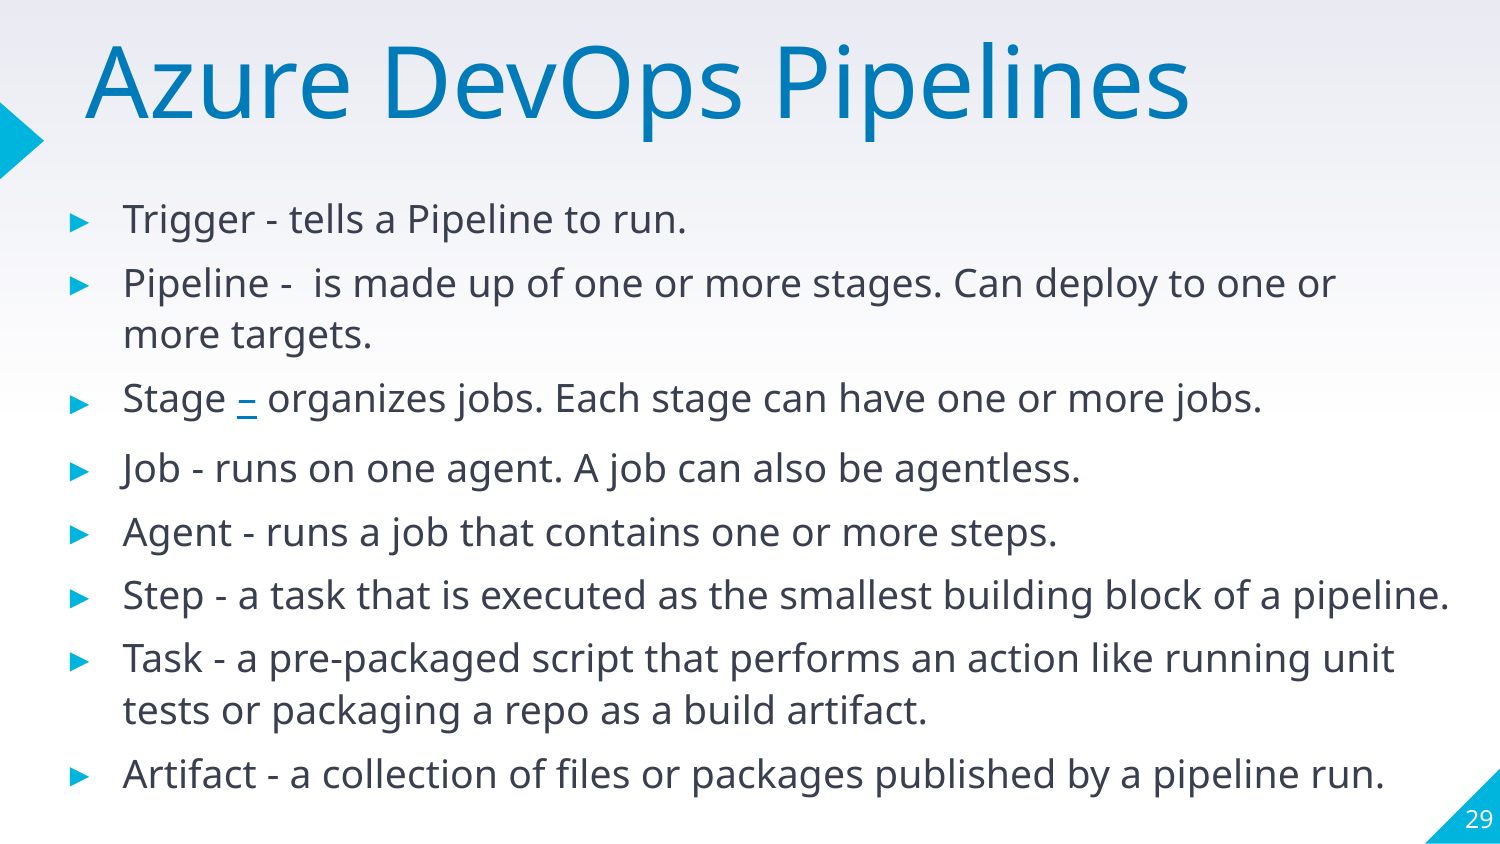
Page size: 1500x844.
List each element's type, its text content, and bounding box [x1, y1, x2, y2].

slide_number 29 [1418, 760, 1494, 838]
list Trigger - tells a Pipeline to run. Pipeline - is made up of one or more stages. Can deploy to one or more targets. Stage – organizes jobs. Each stage can have one or more jobs. Job - runs on one agent. A job can also be agentless. Agent - runs a job that contains one or more steps. Step - a task that is executed as the smallest building block of a pipeline. Task - a pre-packaged script that performs an action like running unit tests or packaging a repo as a build artifact. Artifact - a collection of files or packages published by a pipeline run. [52, 189, 1461, 813]
title Azure DevOps Pipelines [85, 41, 1357, 189]
